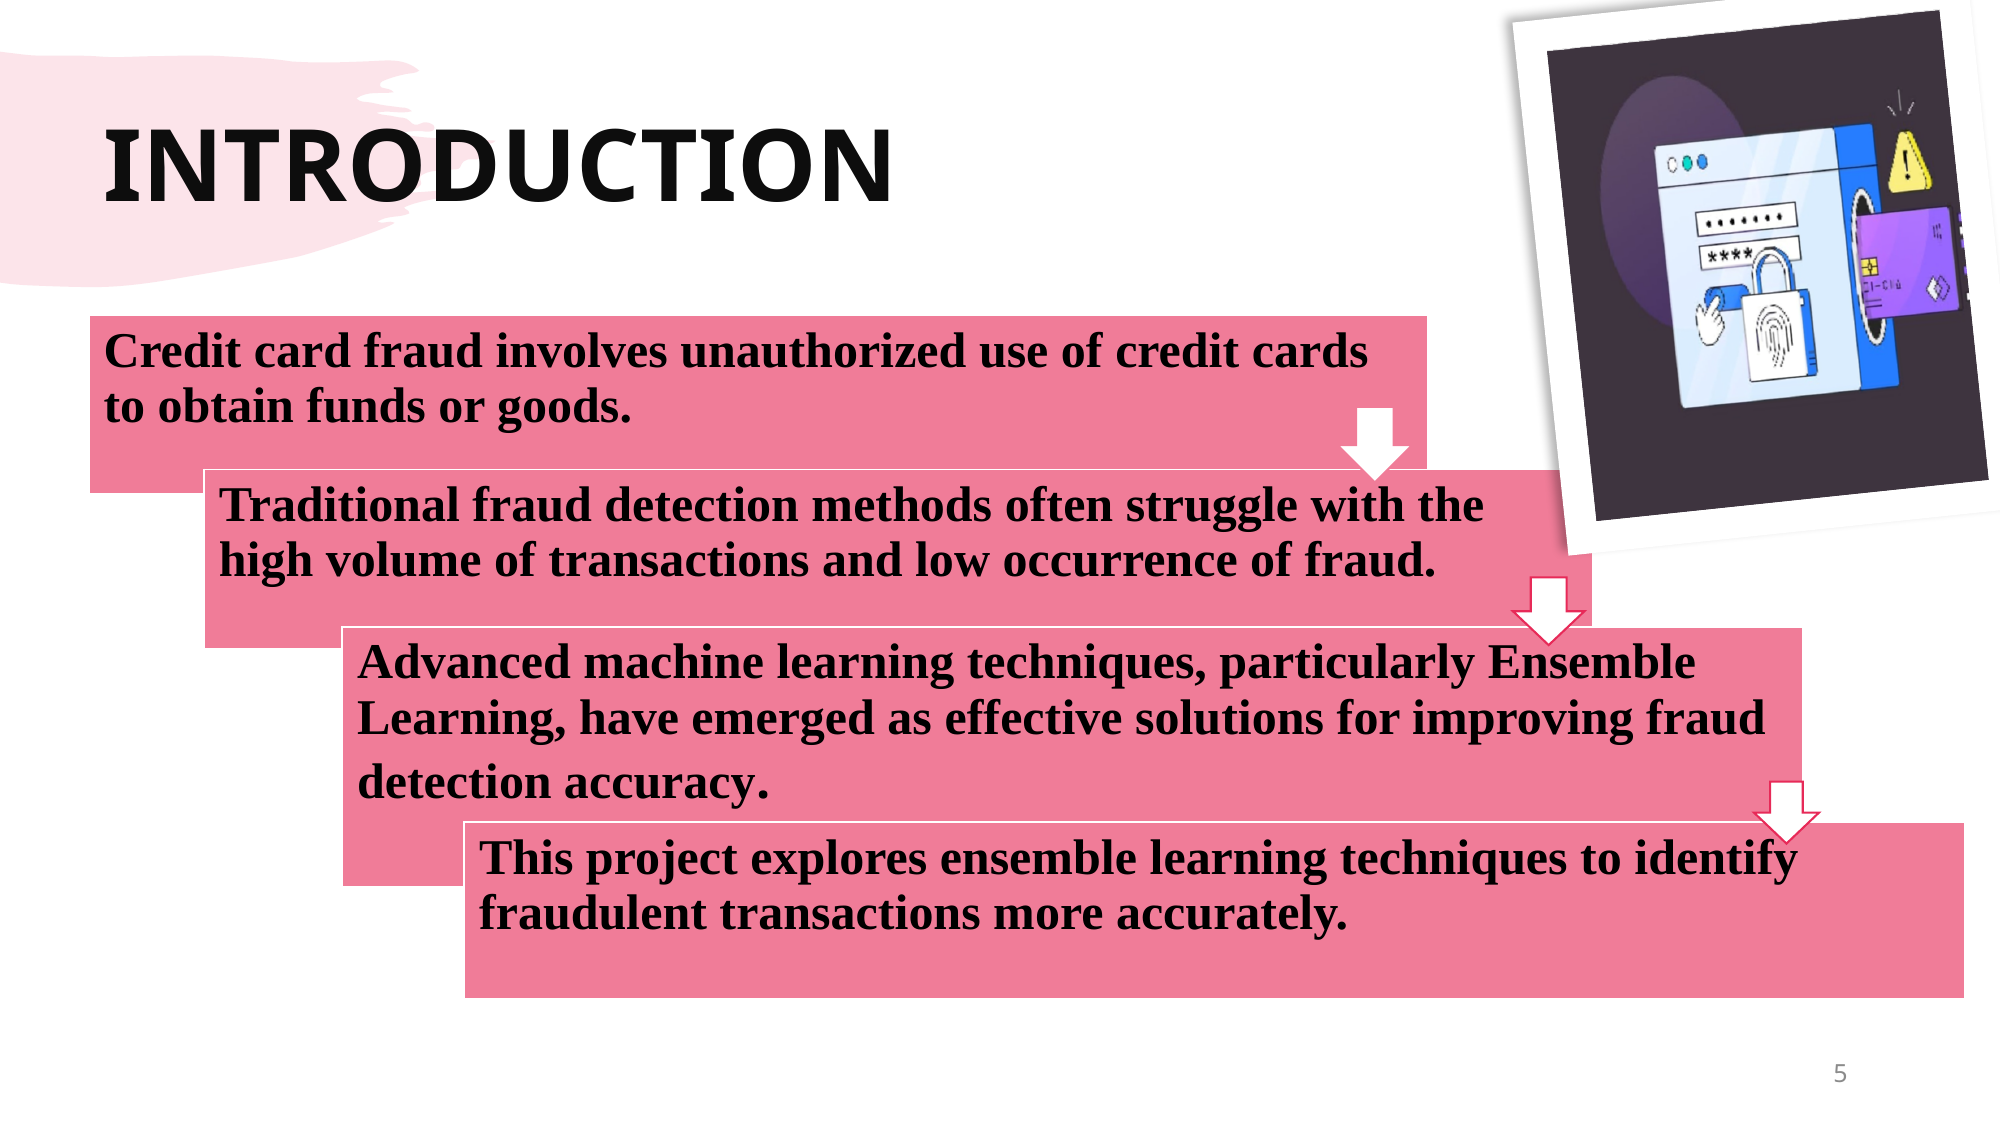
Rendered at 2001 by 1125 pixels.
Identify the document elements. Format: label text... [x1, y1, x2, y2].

table_header Traditional fraud detection methods often struggle with the high volume of transactions and low occurrence of fraud. [205, 470, 1592, 648]
title INTRODUCTION [88, 59, 1526, 278]
table_header Credit card fraud involves unauthorized use of credit cards to obtain funds or goods. [90, 316, 1427, 493]
slide_number 5 [1412, 1042, 1863, 1103]
table_header Advanced machine learning techniques, particularly Ensemble Learning, have emerged as effective solutions for improving fraud detection accuracy. [343, 628, 1802, 886]
text_box [1334, 405, 1415, 485]
picture [1548, 11, 1988, 521]
text_box [1510, 576, 1588, 647]
table_header This project explores ensemble learning techniques to identify fraudulent transactions more accurately. [465, 823, 1964, 998]
text_box [1751, 780, 1822, 846]
